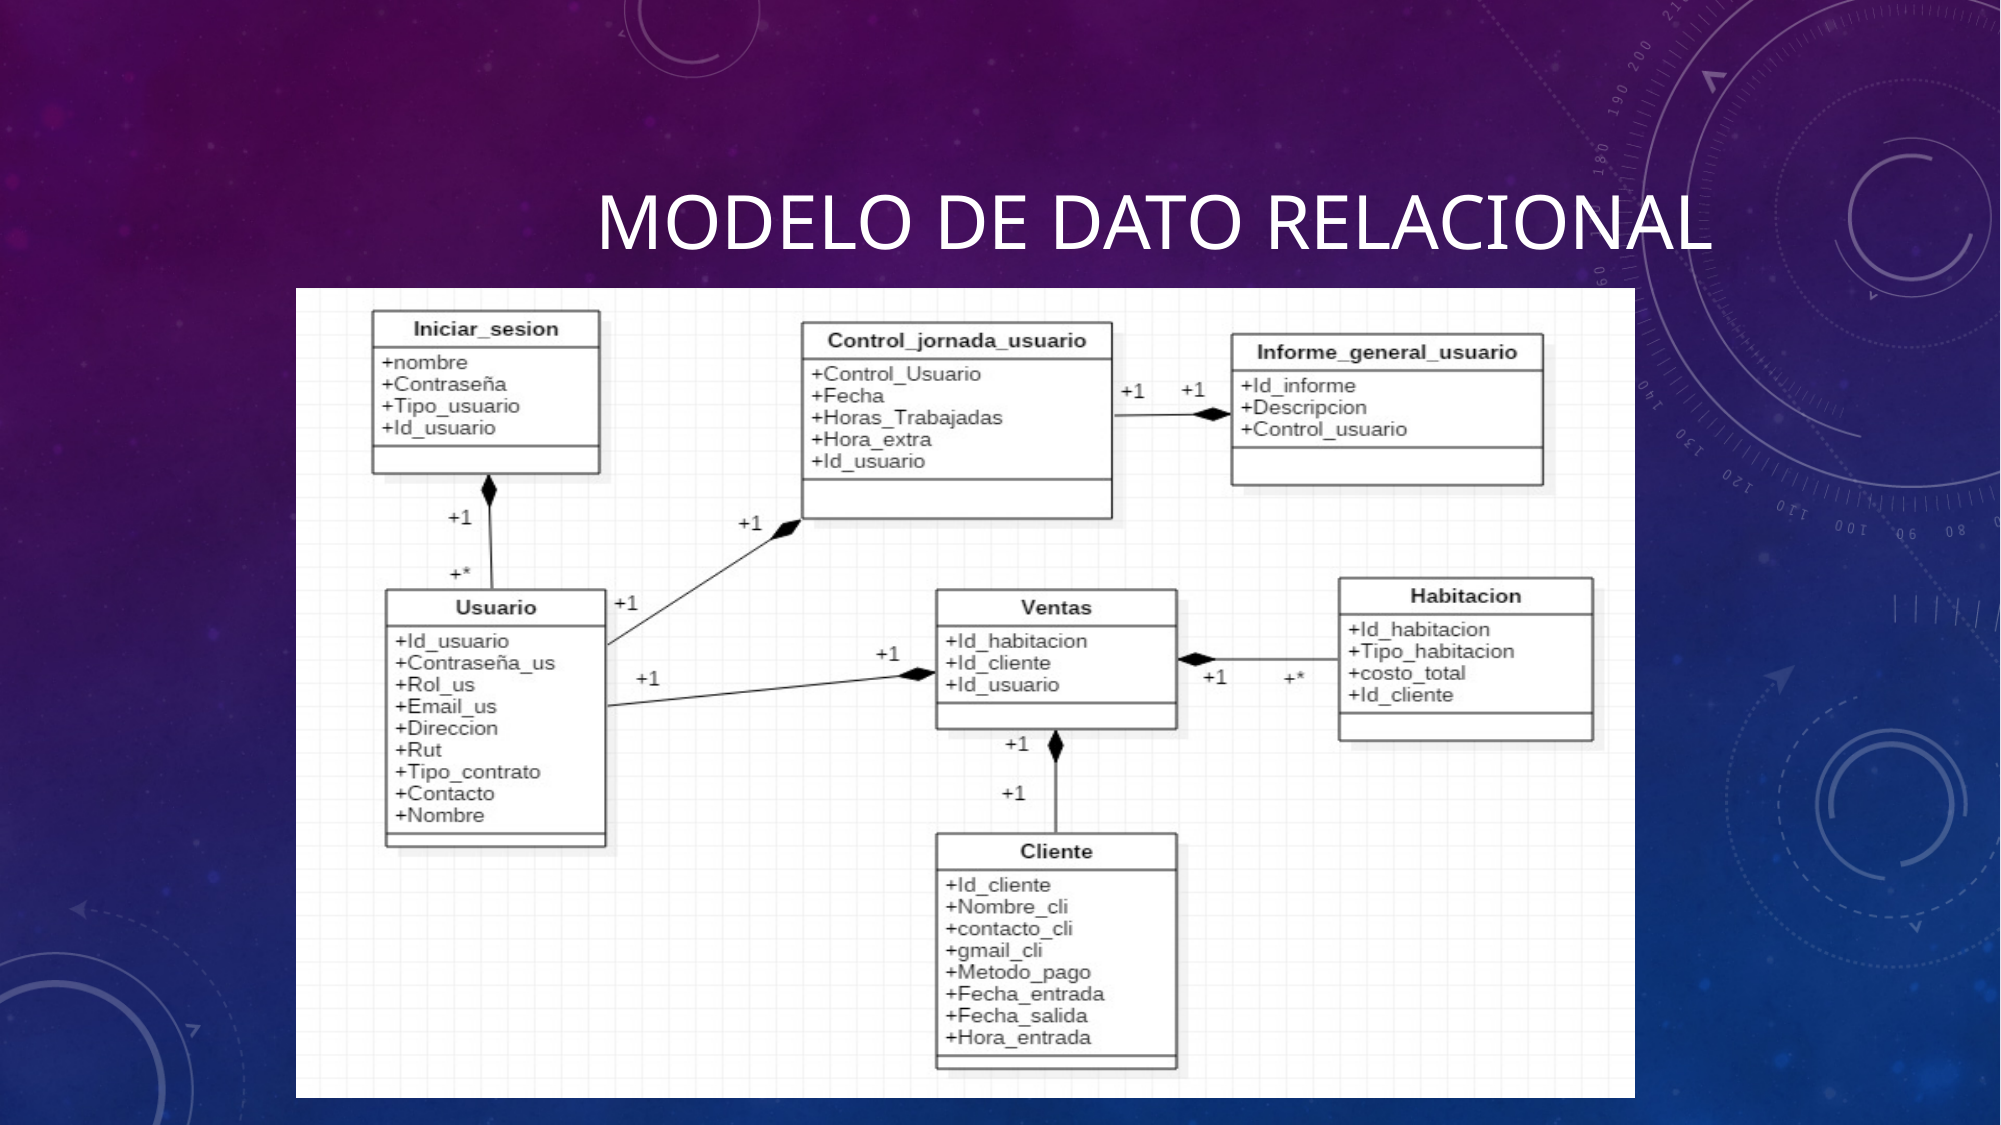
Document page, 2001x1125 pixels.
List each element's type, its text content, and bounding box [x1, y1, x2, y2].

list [296, 287, 1635, 1098]
title Modelo de dato relacional [112, 99, 1775, 339]
picture [0, 0, 2001, 1125]
